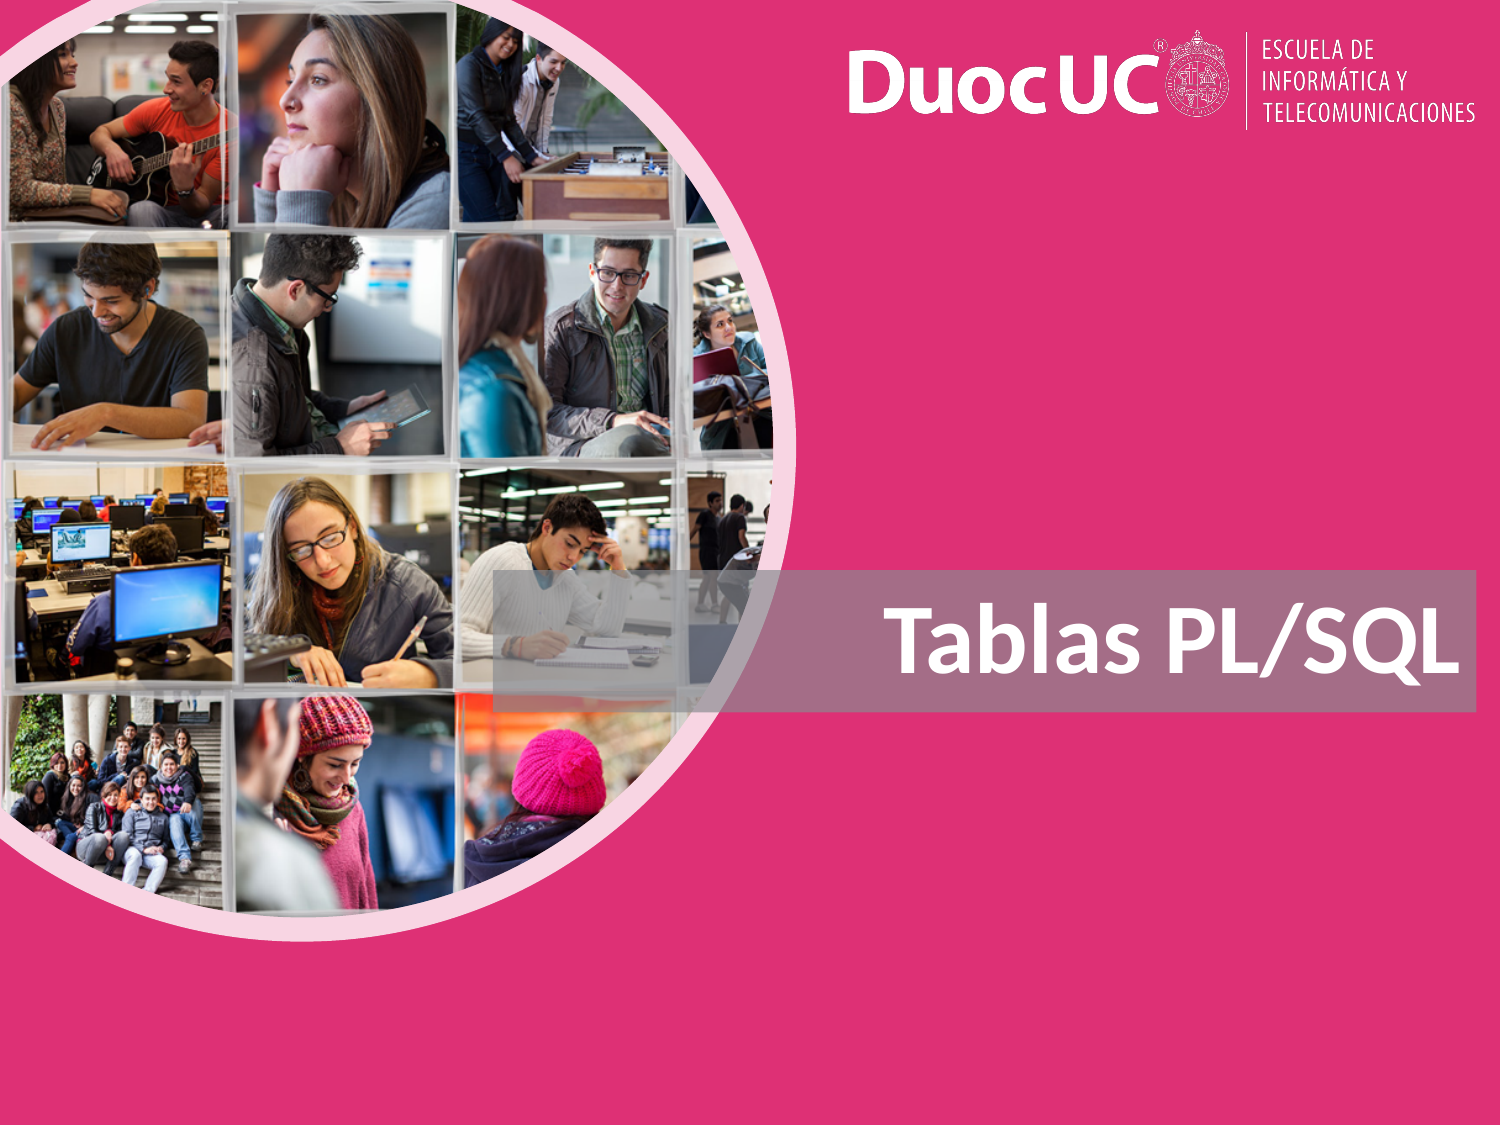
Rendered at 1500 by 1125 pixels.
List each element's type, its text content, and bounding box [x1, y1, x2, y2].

title Tablas PL/SQL [492, 570, 1477, 713]
picture [0, 0, 774, 918]
picture [849, 30, 1475, 130]
